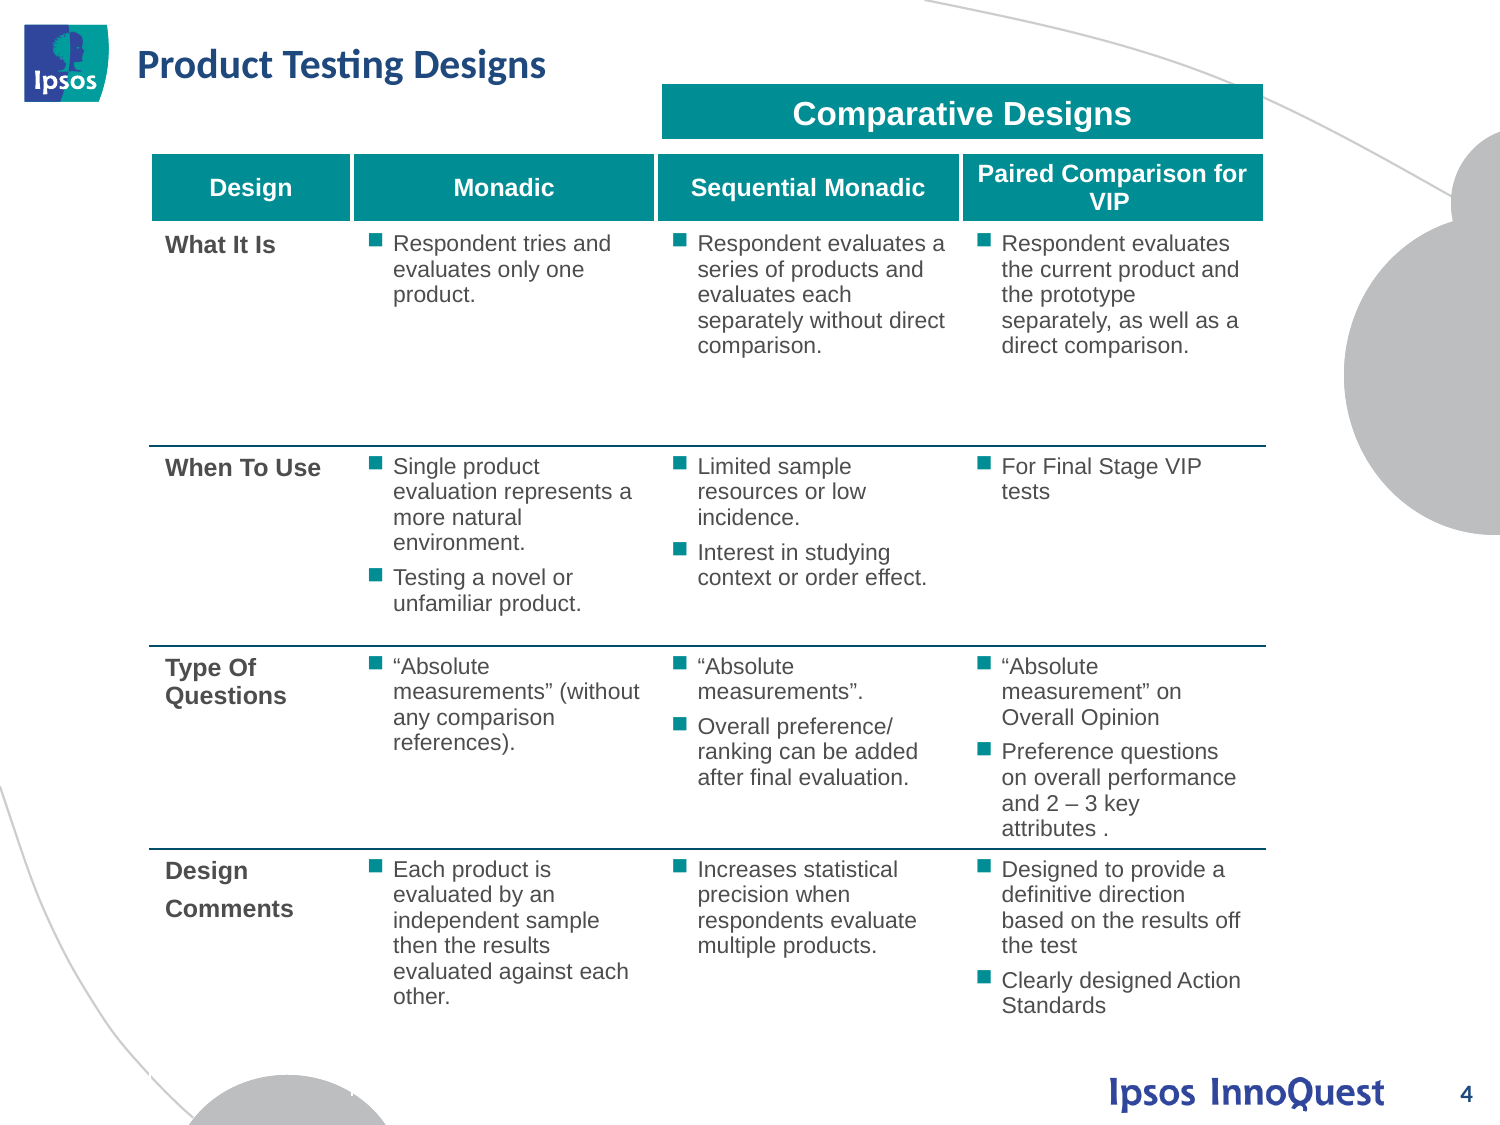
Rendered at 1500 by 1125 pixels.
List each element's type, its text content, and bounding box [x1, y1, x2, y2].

title Product Testing Designs [137, 19, 1477, 111]
table_cell Design Comments [151, 850, 351, 1096]
table_cell Limited sample resources or low incidence. Interest in studying context or order effect. [657, 447, 960, 645]
table_header Monadic [354, 154, 654, 221]
table_cell When To Use [151, 447, 351, 645]
slide_number 4 [1425, 1077, 1474, 1108]
table_cell “Absolute measurements”. Overall preference/ ranking can be added after final evaluation. [657, 647, 960, 848]
table_cell “Absolute measurements” (without any comparison references). [353, 647, 656, 848]
table_cell Respondent evaluates the current product and the prototype separately, as well as a direct comparison. [962, 225, 1264, 445]
table_cell Increases statistical precision when respondents evaluate multiple products. [657, 850, 960, 1096]
table_cell What It Is [151, 225, 351, 445]
table_header Paired Comparison for VIP [963, 154, 1263, 221]
text_box Comparative Designs [662, 84, 1263, 139]
table_header Sequential Monadic [658, 154, 959, 221]
table_cell “Absolute measurement” on Overall Opinion Preference questions on overall performance and 2 – 3 key attributes . [962, 647, 1264, 848]
table_cell For Final Stage VIP tests [962, 447, 1264, 645]
table_cell Respondent tries and evaluates only one product. [353, 225, 656, 445]
table_cell Respondent evaluates a series of products and evaluates each separately without direct comparison. [657, 225, 960, 445]
table_cell Designed to provide a definitive direction based on the results off the test Clearly designed Action Standards [962, 850, 1264, 1096]
table_cell Each product is evaluated by an independent sample then the results evaluated against each other. [353, 850, 656, 1096]
table_cell Type Of Questions [151, 647, 351, 848]
picture [1110, 1077, 1384, 1113]
table_cell Single product evaluation represents a more natural environment. Testing a novel or unfamiliar product. [353, 447, 656, 645]
table_header Design [152, 154, 350, 221]
